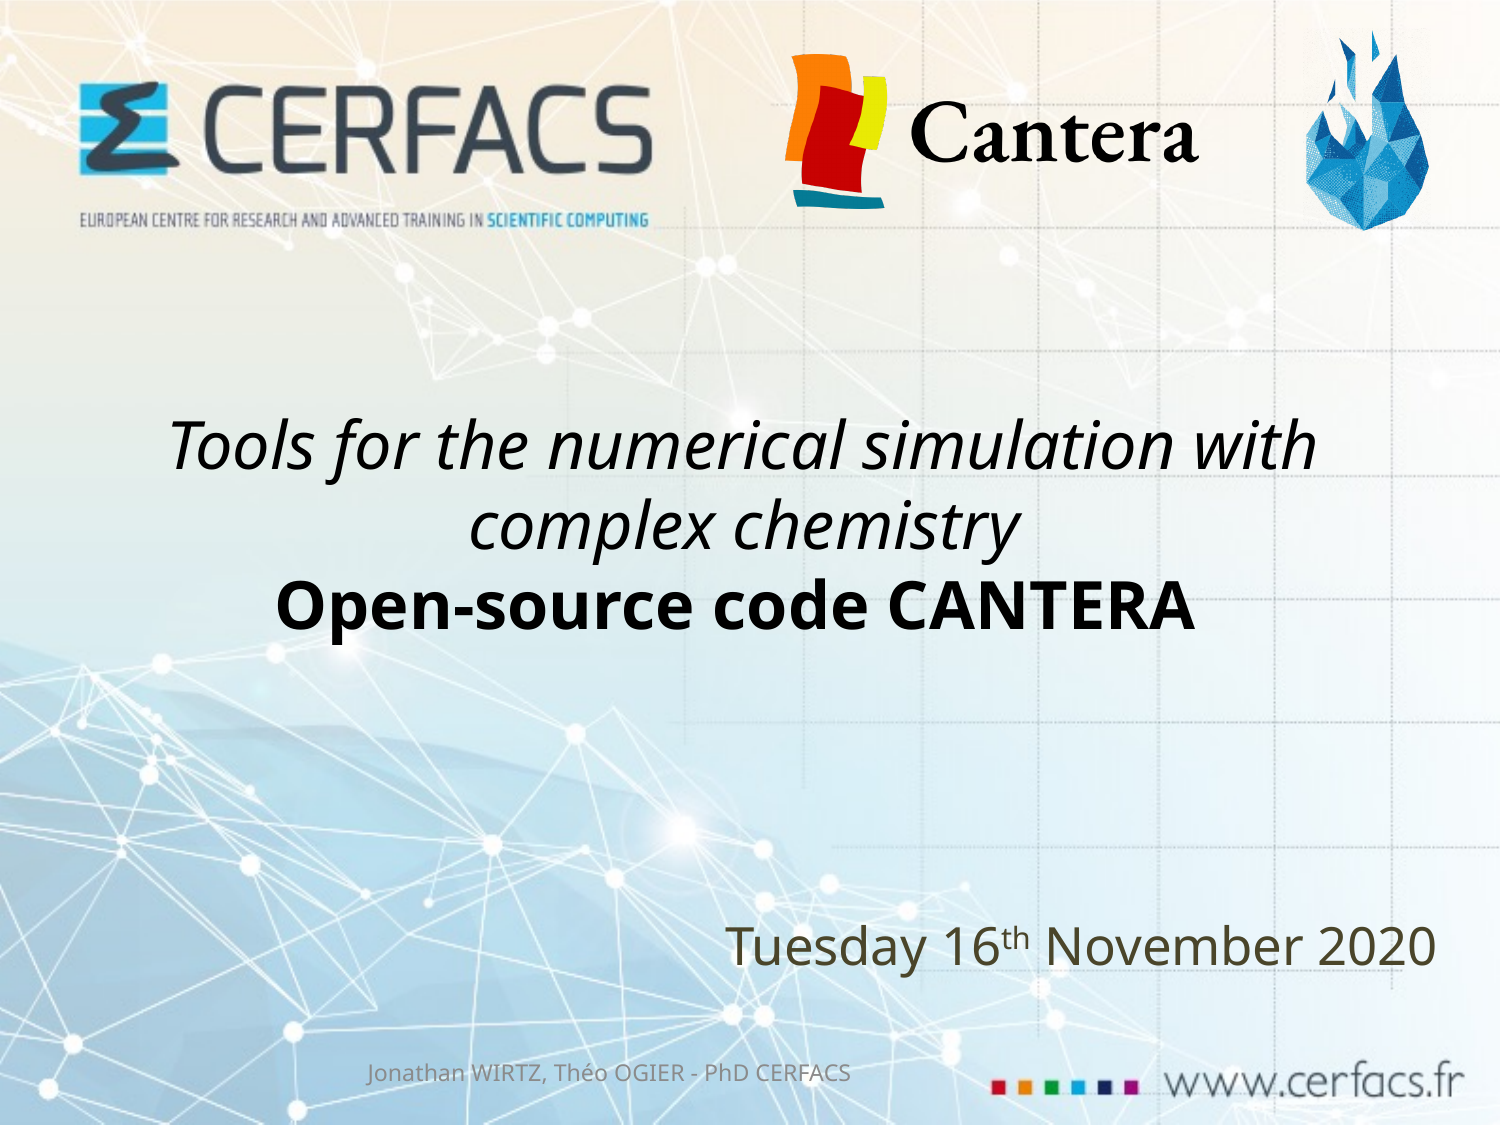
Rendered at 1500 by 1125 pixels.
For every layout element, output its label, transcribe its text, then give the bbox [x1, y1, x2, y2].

footer Jonathan WIRTZ, Théo OGIER - PhD CERFACS [265, 1042, 954, 1103]
picture [0, 0, 1500, 1125]
subtitle Tuesday 16th November 2020 [703, 905, 1460, 985]
title Tools for the numerical simulation with complex chemistry Open-source code CANTERA [29, 349, 1459, 696]
